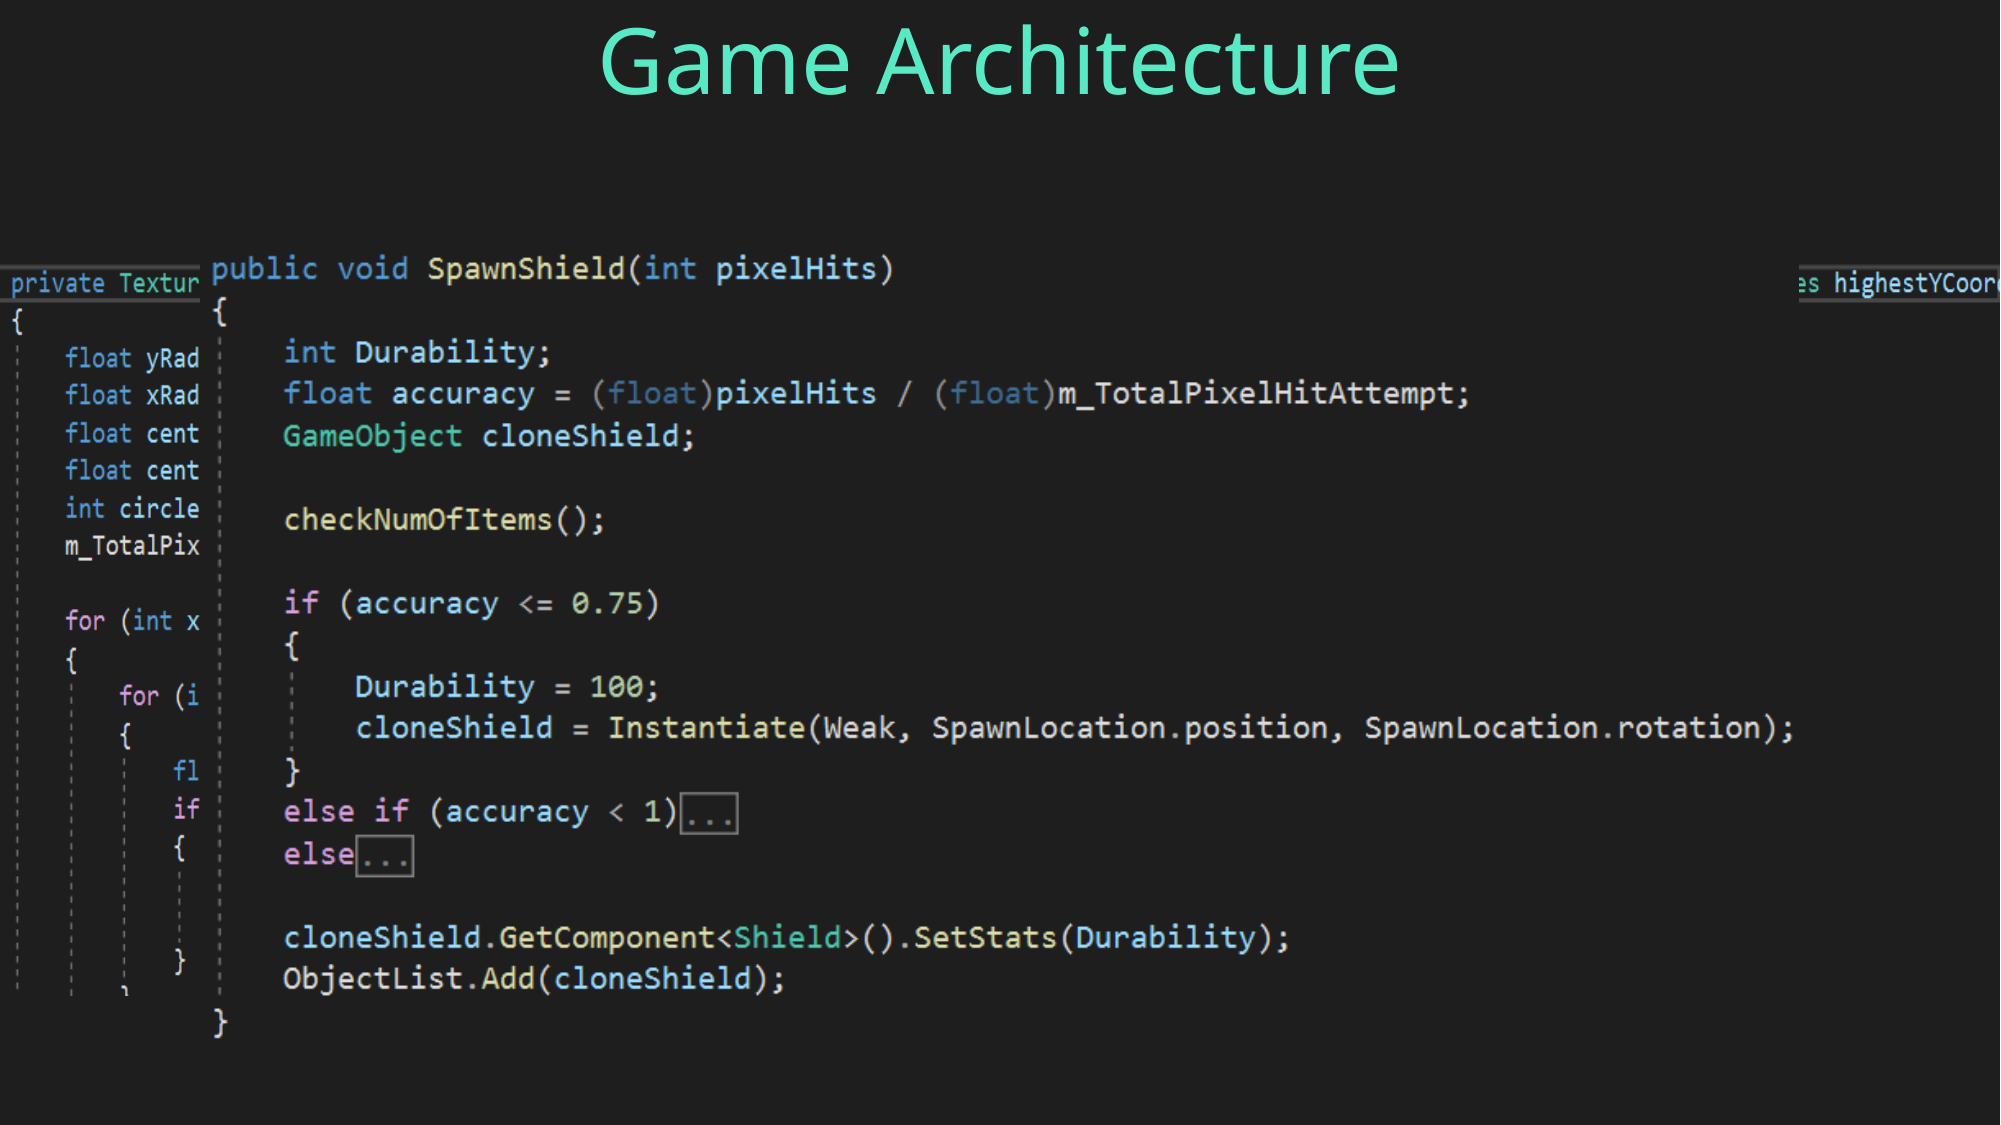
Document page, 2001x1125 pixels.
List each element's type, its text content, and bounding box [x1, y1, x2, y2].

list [200, 240, 1799, 1040]
picture [1799, 260, 2000, 996]
title Game Architecture [137, 0, 1863, 130]
picture [0, 260, 200, 996]
